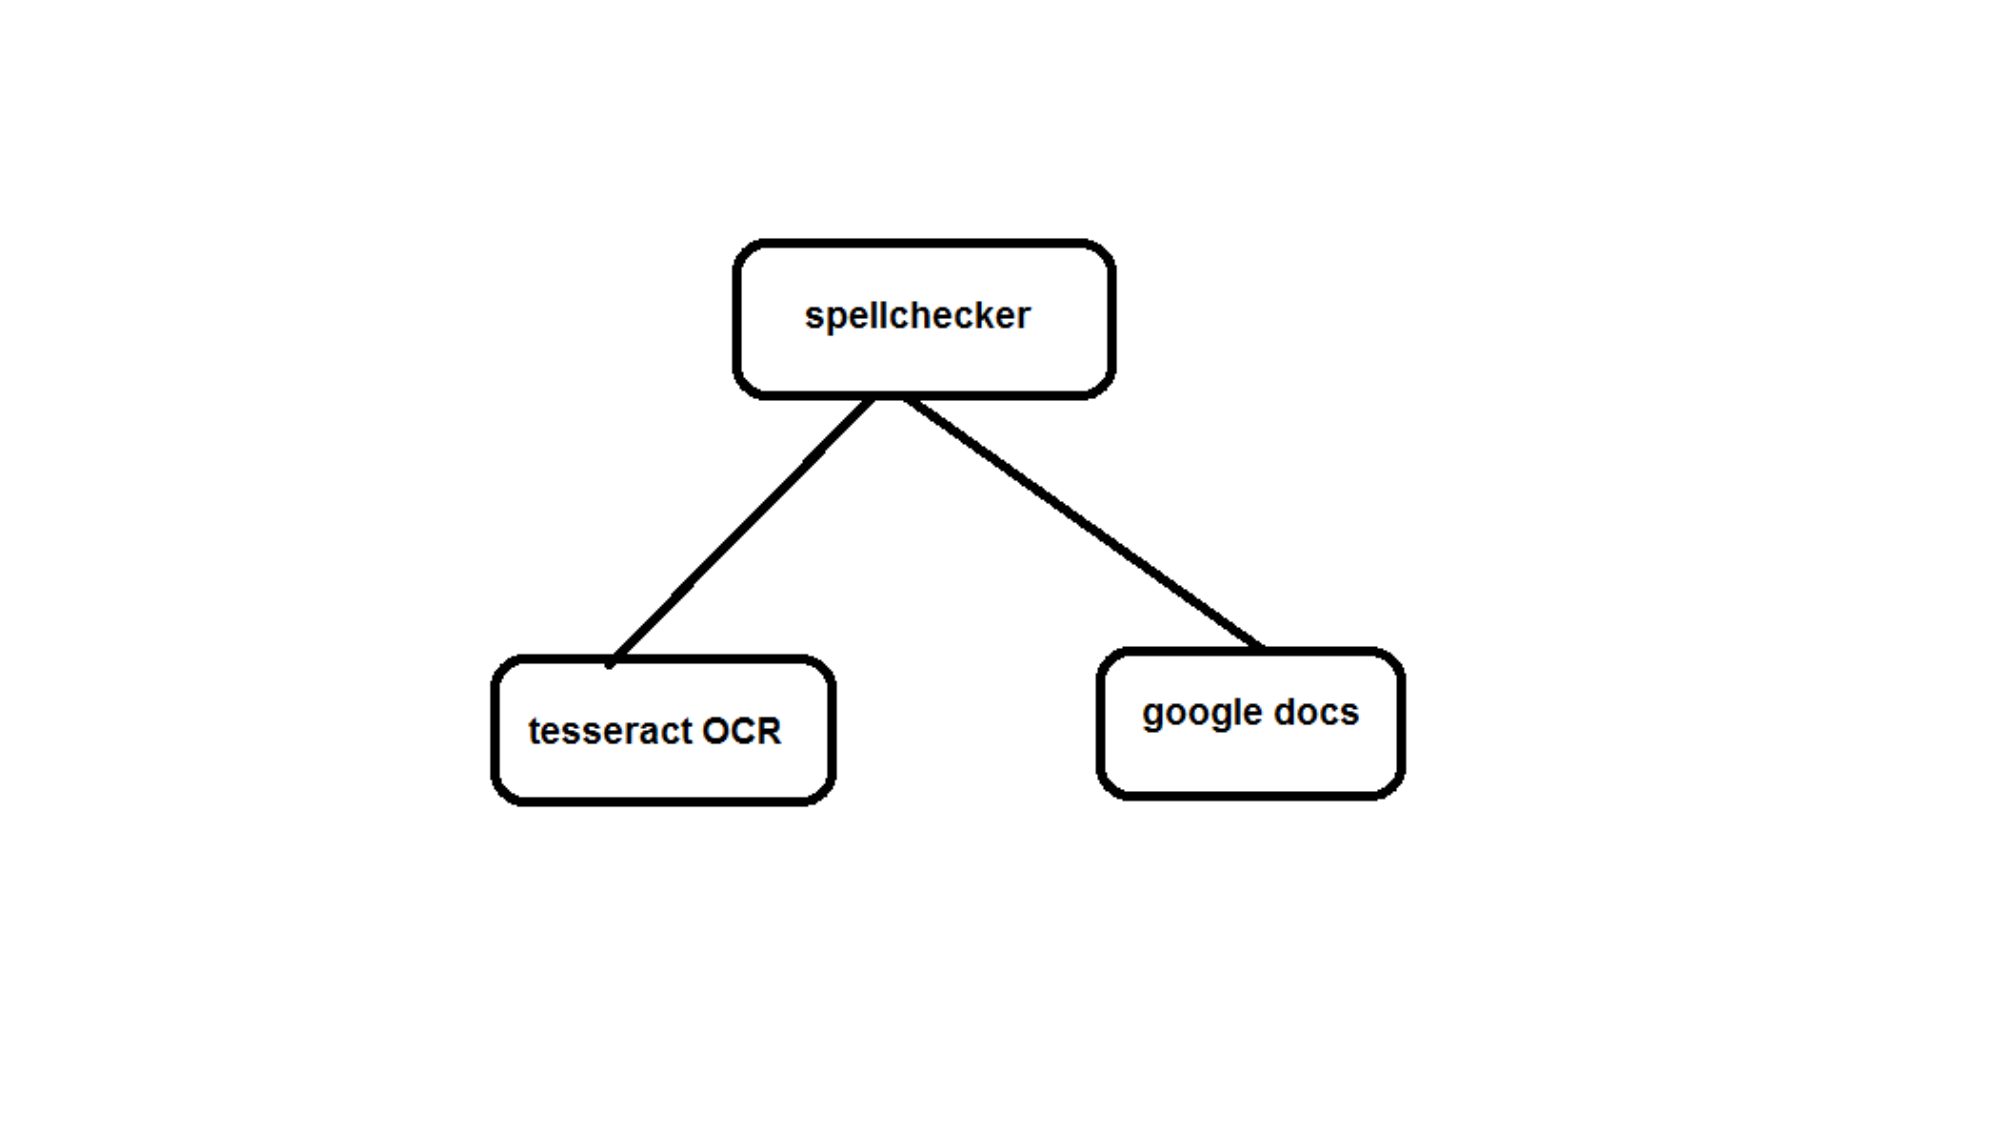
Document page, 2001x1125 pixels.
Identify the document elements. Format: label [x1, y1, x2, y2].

picture [346, 134, 1597, 954]
